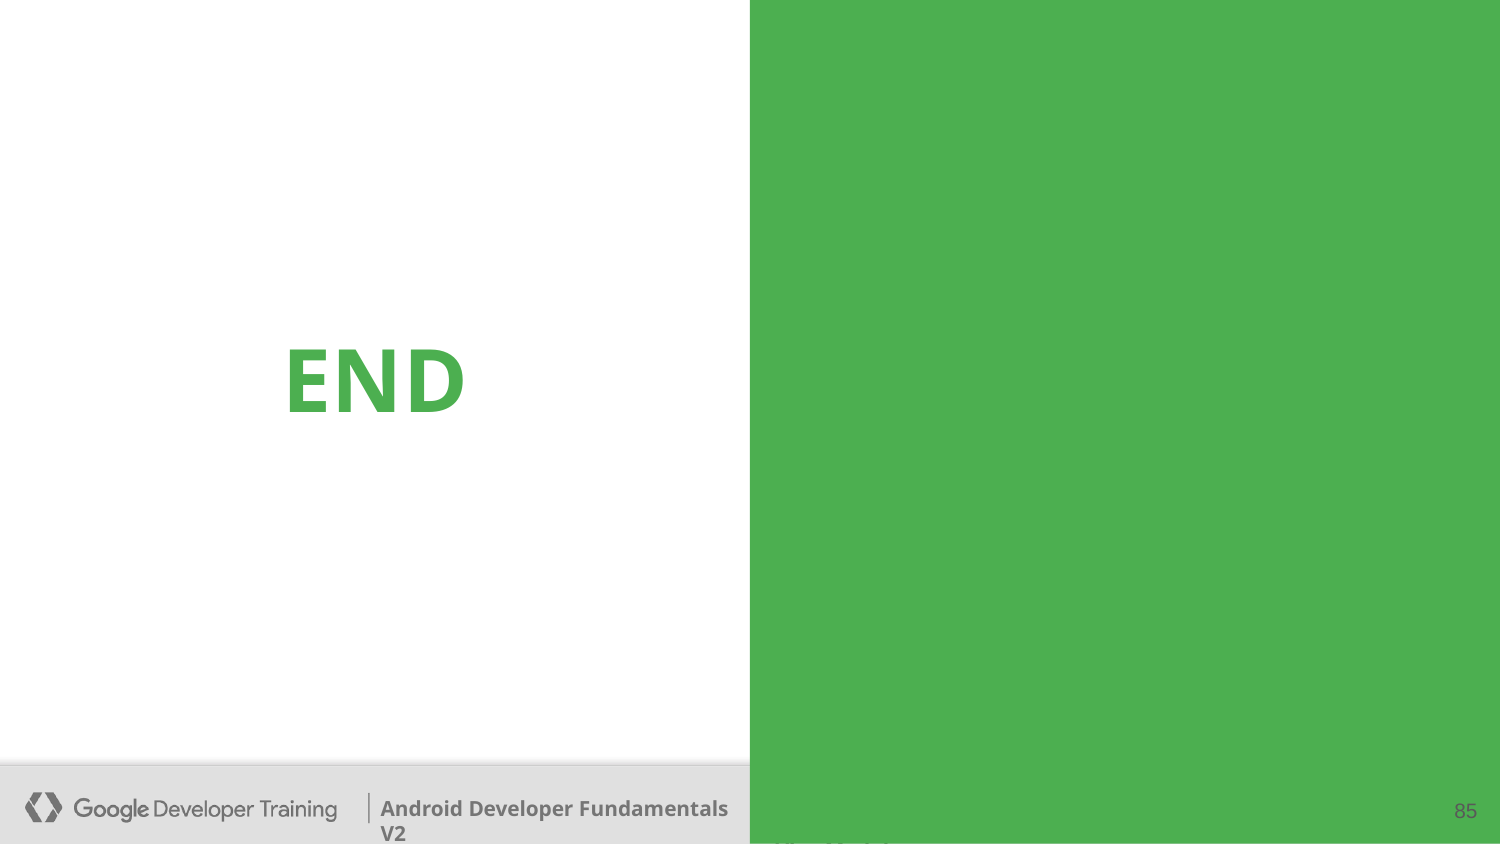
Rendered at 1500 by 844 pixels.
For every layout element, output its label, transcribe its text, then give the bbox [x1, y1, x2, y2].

title END [43, 202, 708, 446]
slide_number ‹#› [1402, 777, 1493, 842]
picture [0, 0, 749, 844]
